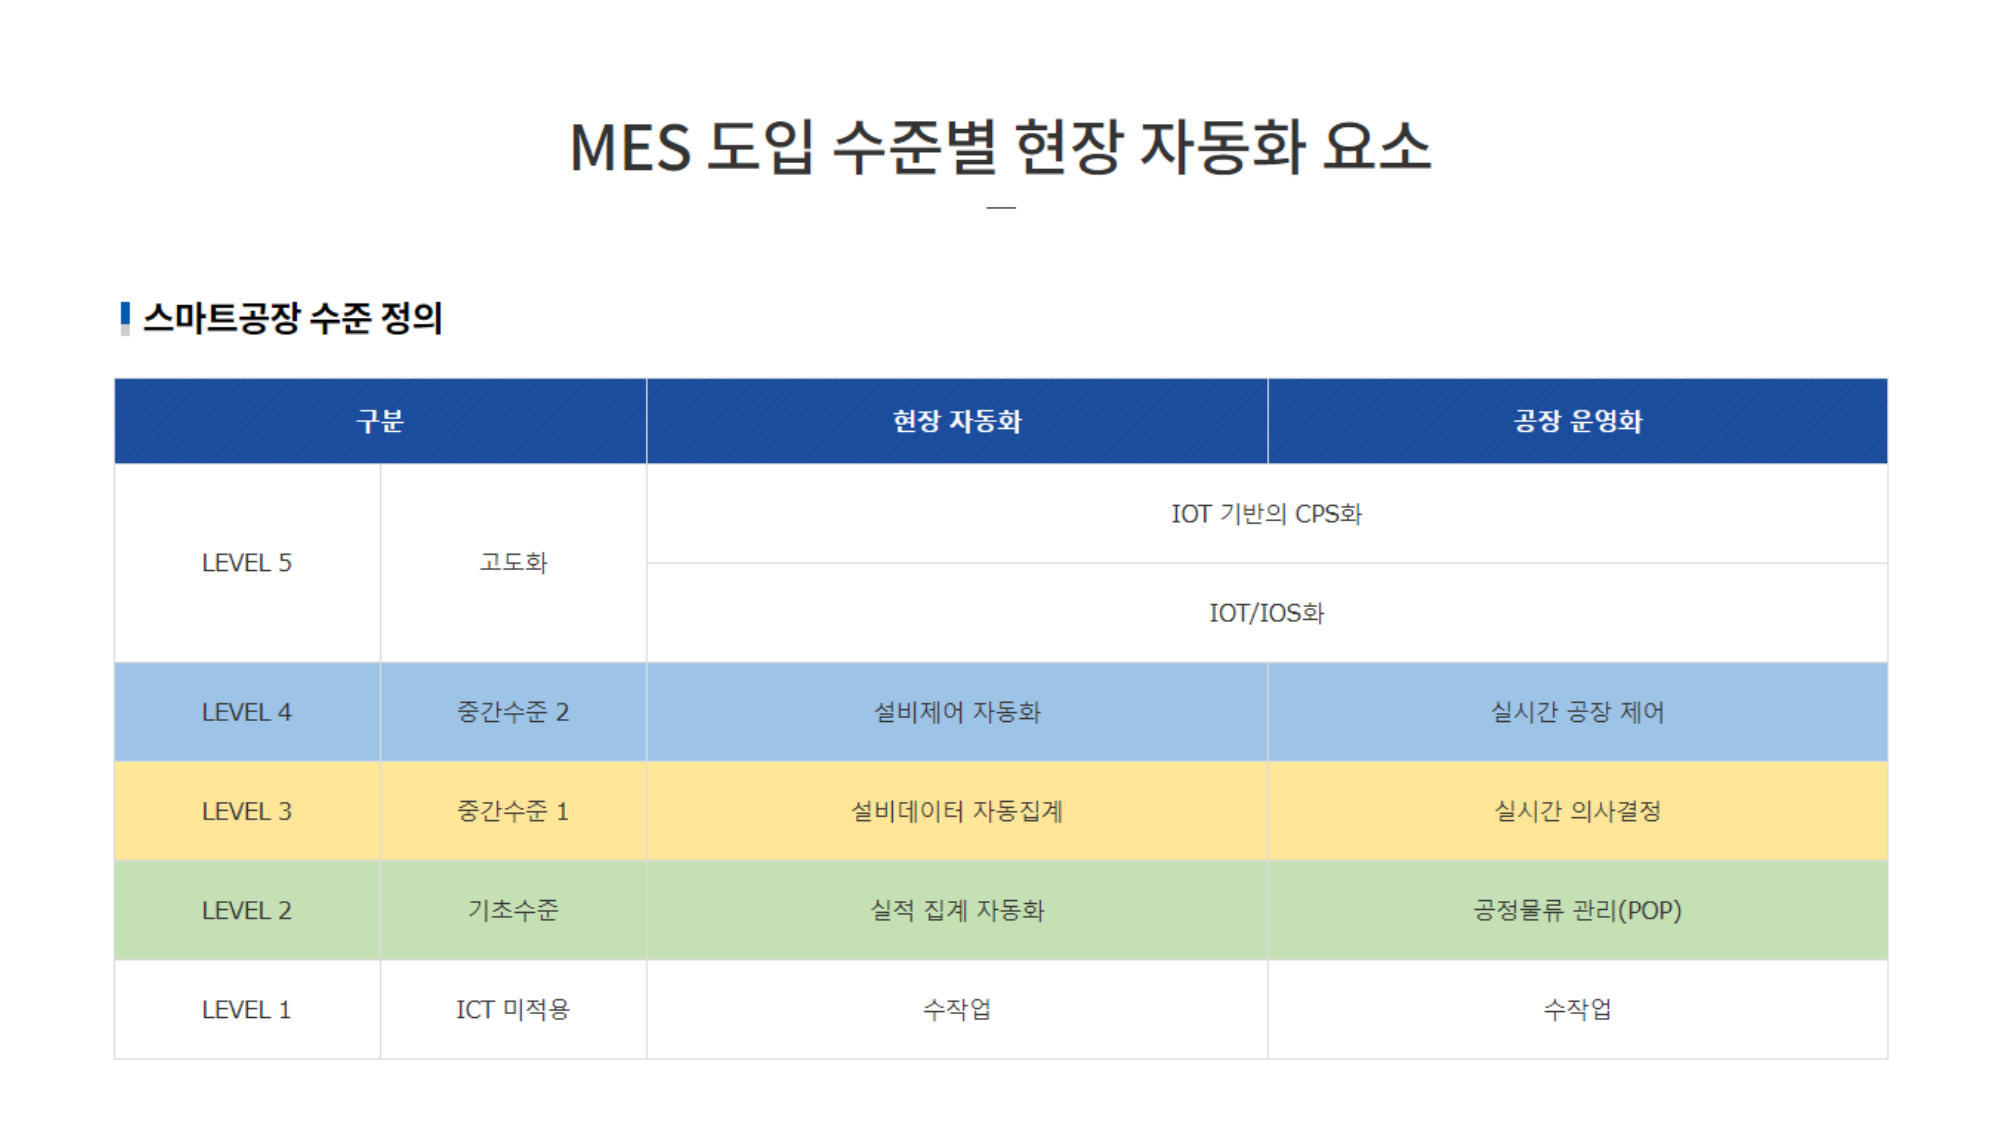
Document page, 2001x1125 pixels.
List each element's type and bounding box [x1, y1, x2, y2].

picture [75, 96, 1919, 1091]
